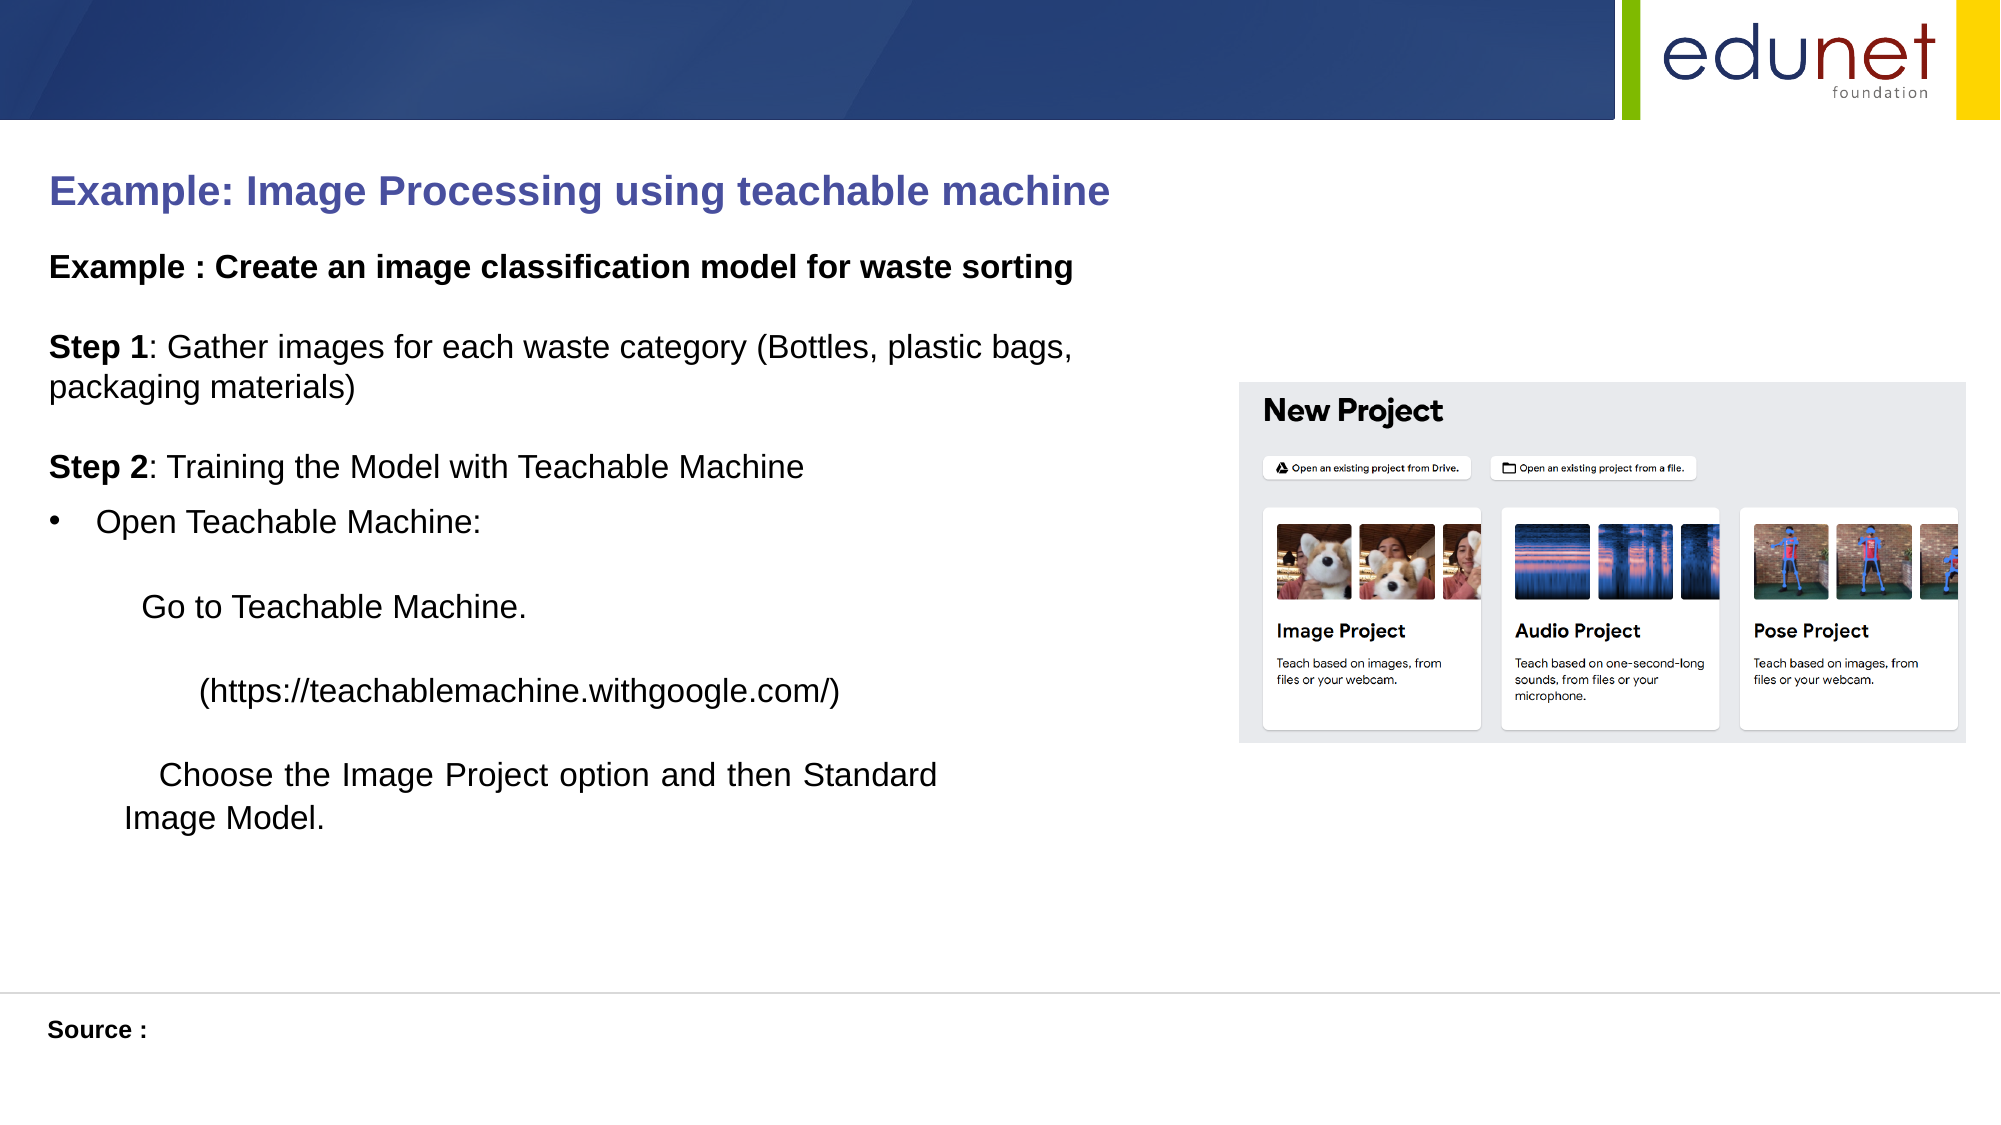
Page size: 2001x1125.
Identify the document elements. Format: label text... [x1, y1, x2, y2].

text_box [0, 992, 2000, 1053]
picture [1652, 12, 1948, 108]
text_box Example : Create an image classification model for waste sorting Step 1: Gather images for each waste category (Bottles, plastic bags, packaging materials) Step 2: Training the Model with Teachable Machine Open Teachable Machine: Go to Teachable Machine. (https://teachablemachine.withgoogle.com/) Choose the Image Project option and then Standard Image Model. [34, 238, 1145, 934]
text_box [46, 208, 1278, 483]
text_box Example: Image Processing using teachable machine [34, 156, 1966, 221]
picture [1238, 382, 1966, 743]
